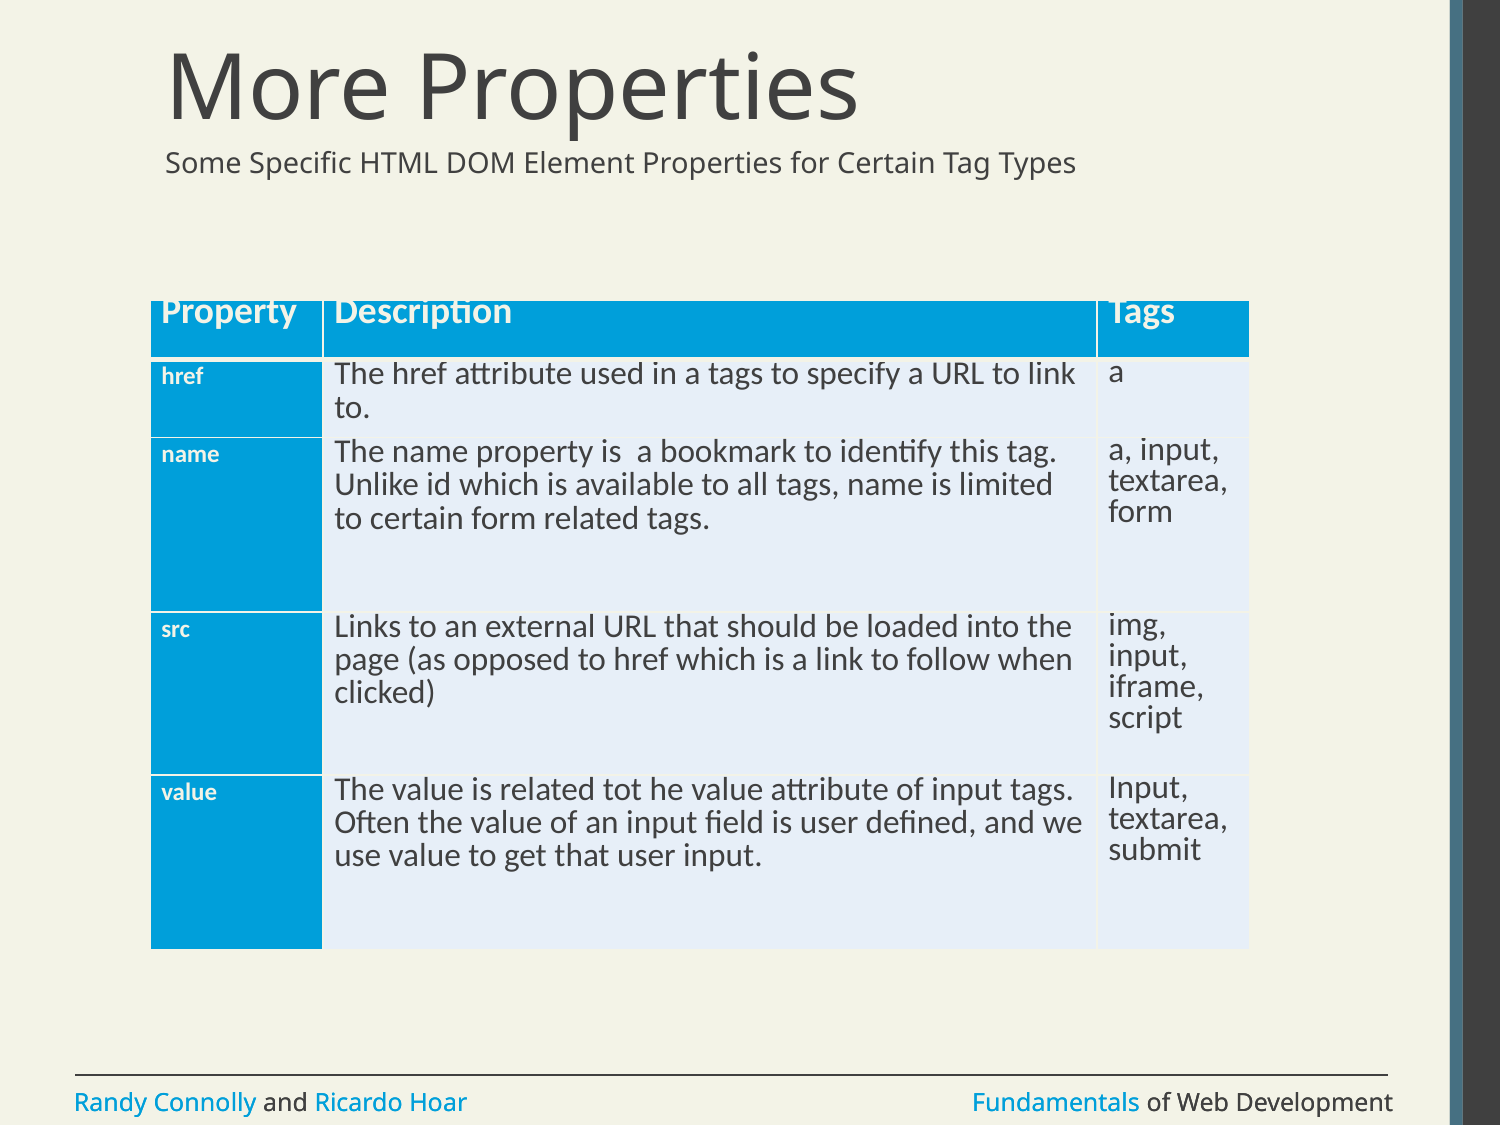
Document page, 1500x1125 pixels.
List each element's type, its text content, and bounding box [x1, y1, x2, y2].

table_cell a [1098, 362, 1249, 437]
table_cell name [151, 438, 322, 611]
list Some Specific HTML DOM Element Properties for Certain Tag Types [150, 137, 1200, 188]
table_cell href [151, 362, 322, 437]
table_cell src [151, 613, 322, 774]
table_cell img, input, iframe, script [1098, 613, 1249, 774]
table_cell The name property is a bookmark to identify this tag. Unlike id which is available to all tags, name is limited to certain form related tags. [324, 438, 1096, 611]
title More Properties [150, 20, 1425, 188]
table_cell a, input, textarea, form [1098, 438, 1249, 611]
table_cell value [151, 776, 322, 949]
table_cell The href attribute used in a tags to specify a URL to link to. [324, 362, 1096, 437]
table_cell Input, textarea, submit [1098, 776, 1249, 949]
table_header Property [151, 301, 322, 357]
table_header Description [324, 301, 1096, 357]
table_cell The value is related tot he value attribute of input tags. Often the value of an input field is user defined, and we use value to get that user input. [324, 776, 1096, 949]
table_cell Links to an external URL that should be loaded into the page (as opposed to href which is a link to follow when clicked) [324, 613, 1096, 774]
table_header Tags [1098, 301, 1249, 357]
